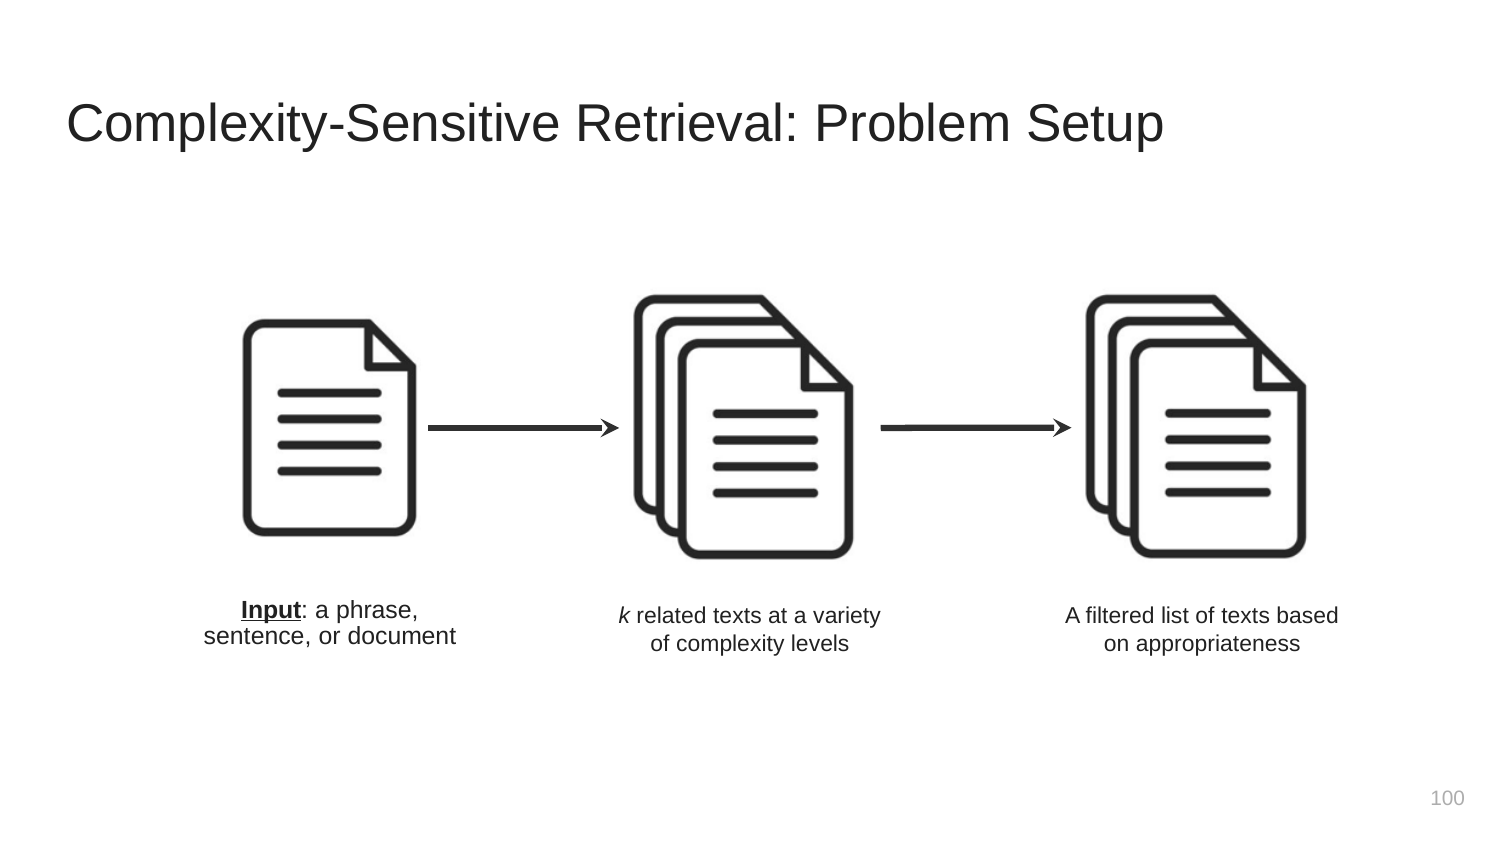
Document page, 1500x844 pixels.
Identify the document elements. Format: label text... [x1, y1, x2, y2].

title Complexity-Sensitive Retrieval: Problem Setup [51, 72, 1449, 167]
picture [231, 308, 429, 548]
slide_number ‹#› [1389, 764, 1480, 830]
text_box A filtered list of texts based on appropriateness [1046, 585, 1359, 671]
picture [1071, 277, 1334, 578]
list Input: a phrase, sentence, or document [173, 581, 487, 676]
picture [618, 277, 881, 579]
text_box k related texts at a variety of complexity levels [593, 585, 907, 671]
